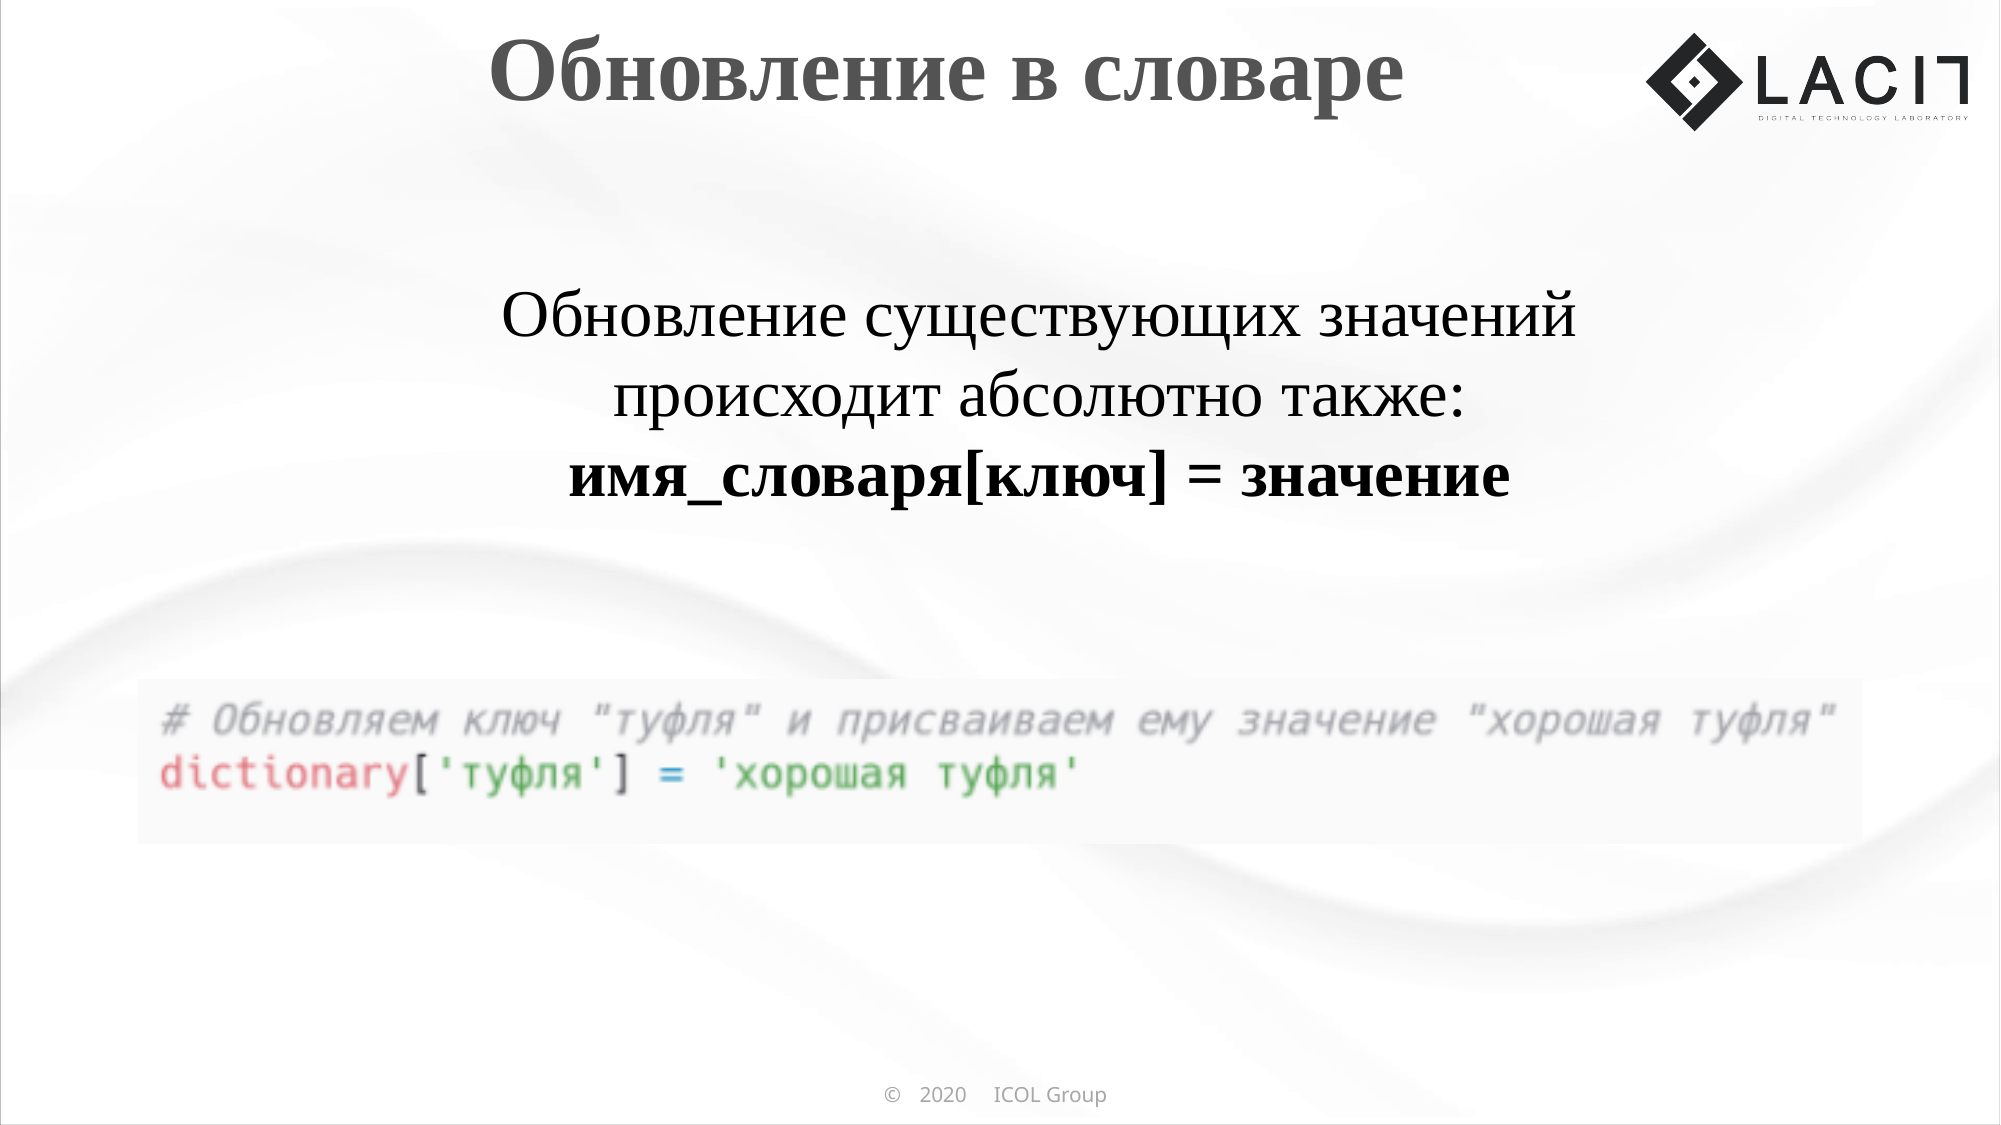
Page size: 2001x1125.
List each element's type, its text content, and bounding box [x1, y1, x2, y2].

picture [0, 0, 2000, 1125]
text_box Обновление существующих значений происходит абсолютно также: имя_словаря[ключ] = значение [373, 258, 1707, 522]
text_box Обновление в словаре [210, 0, 1707, 131]
